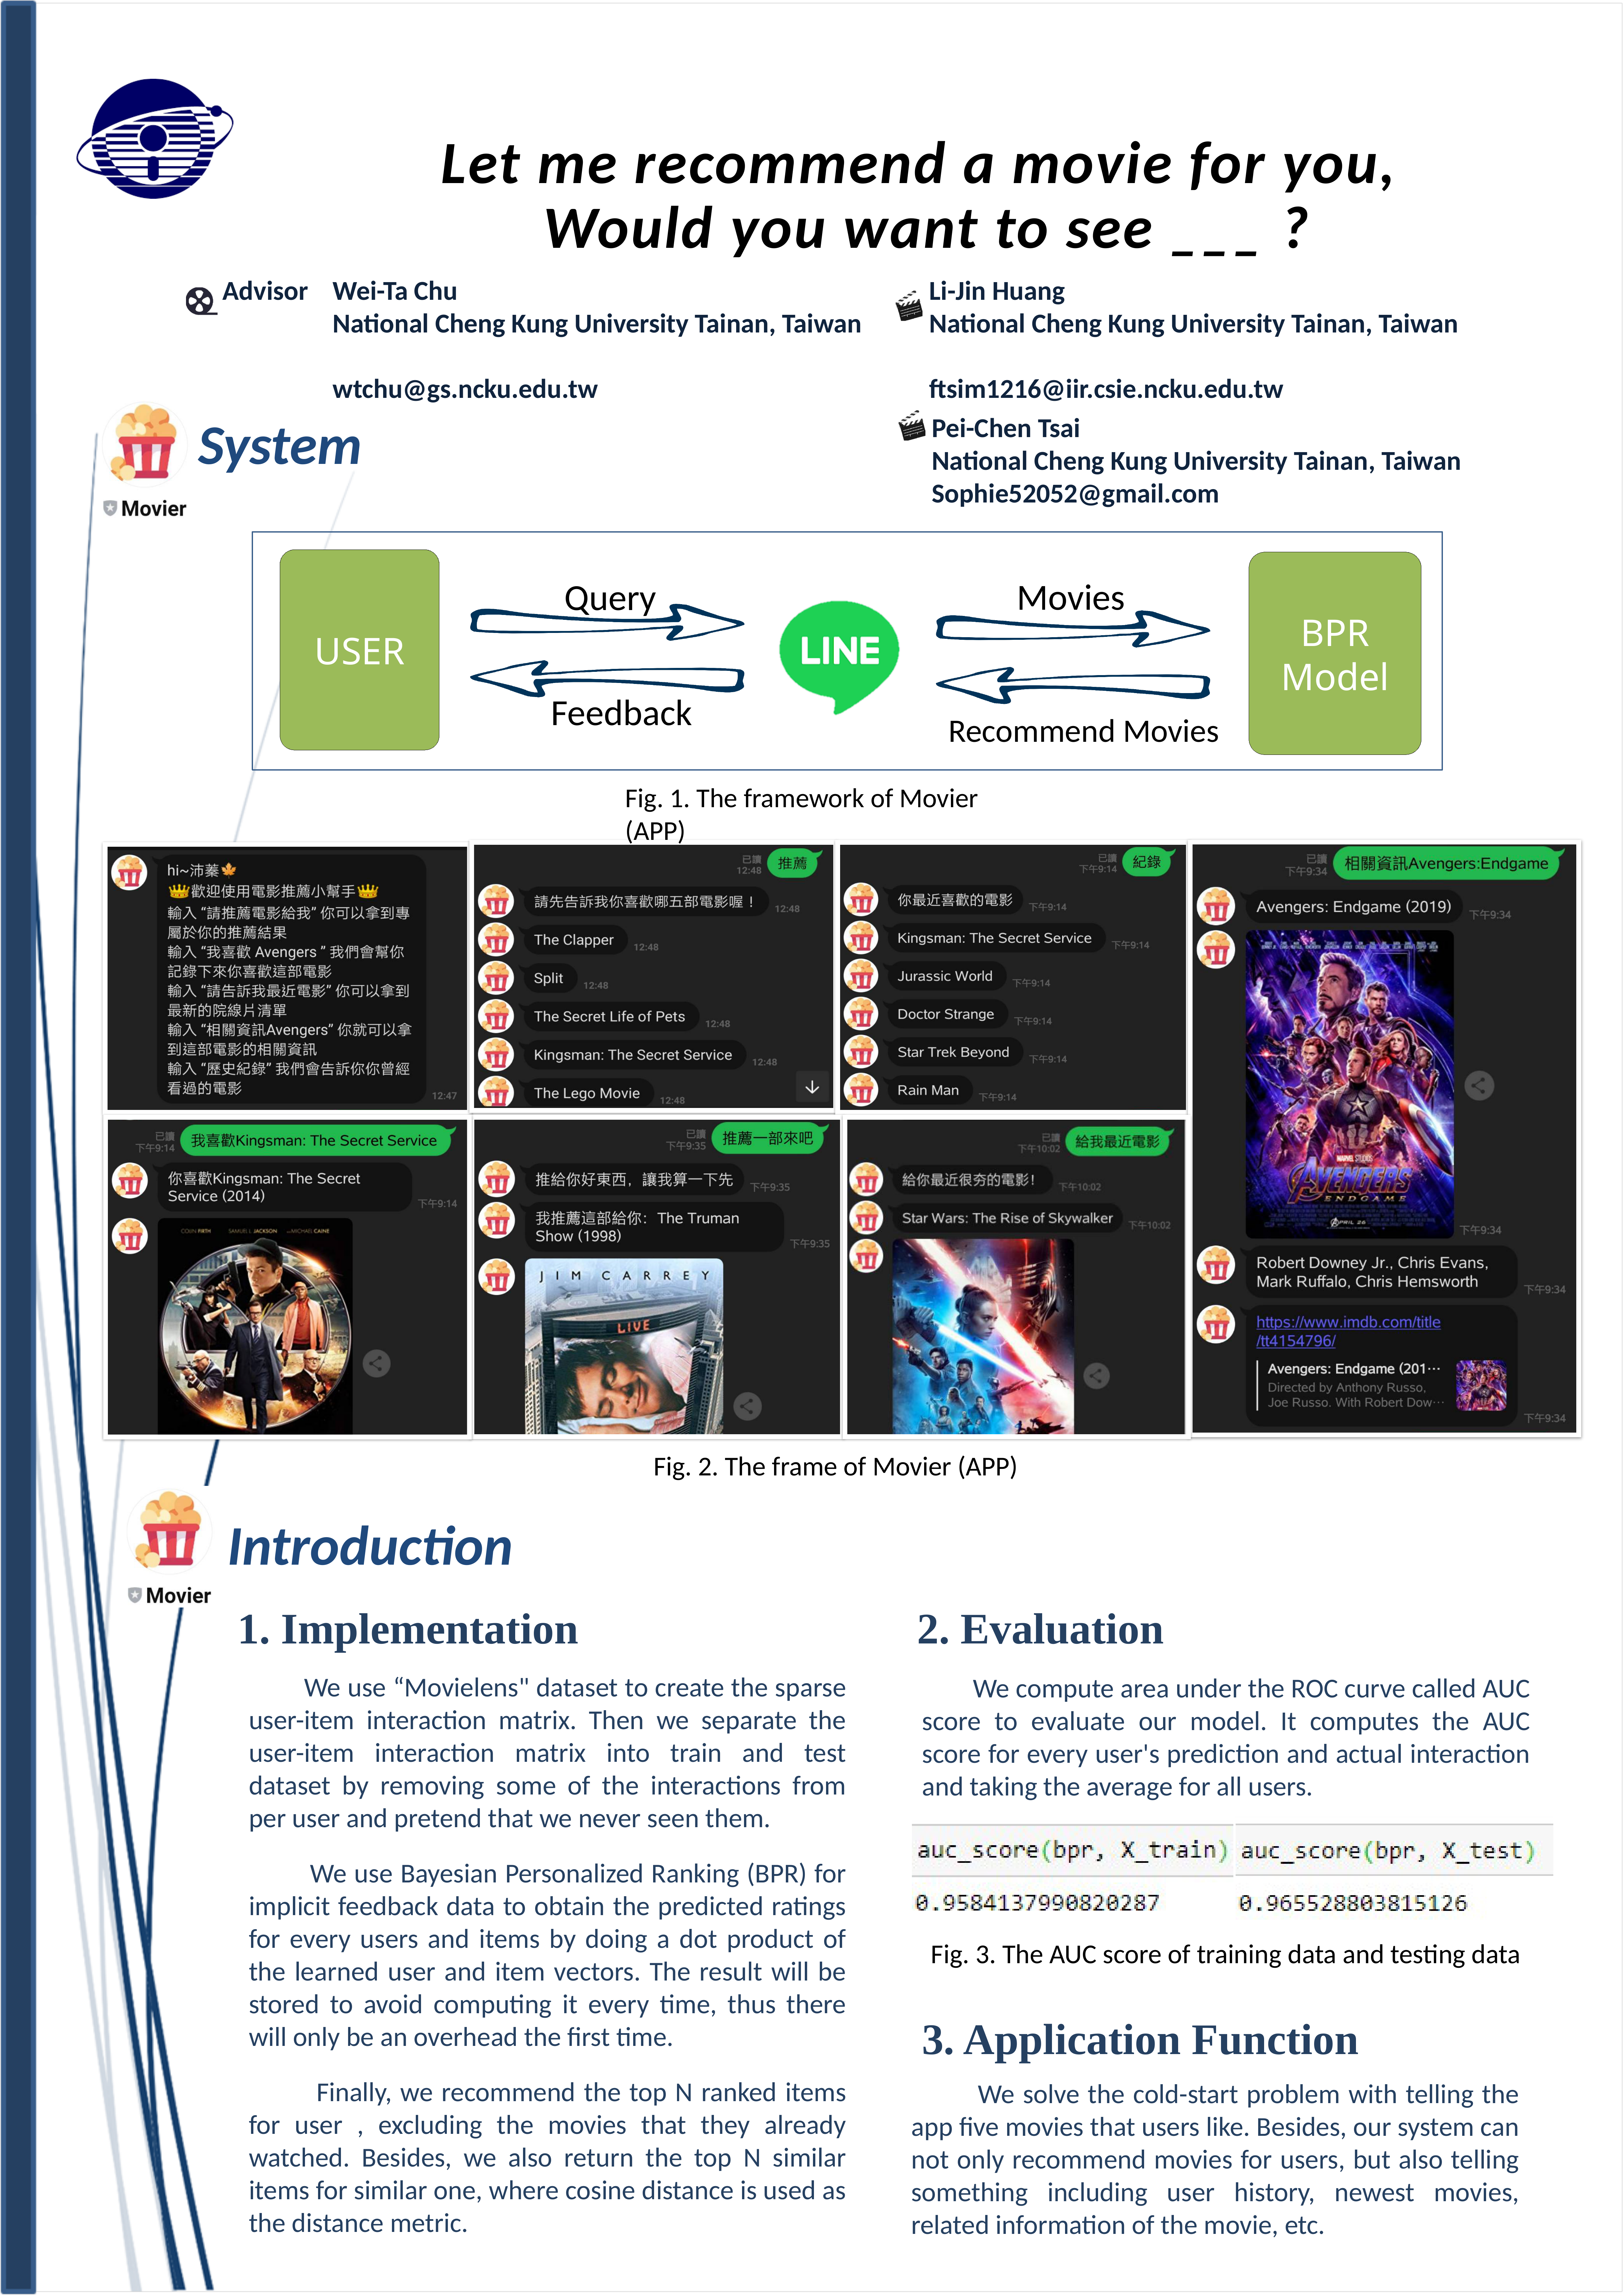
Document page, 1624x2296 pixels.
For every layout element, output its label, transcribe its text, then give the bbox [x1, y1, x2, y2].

text_box System [198, 406, 392, 478]
text_box Introduction [223, 1506, 543, 1578]
text_box Pei-Chen Tsai National Cheng Kung University Tainan, Taiwan Sophie52052@gmail.com [927, 407, 1502, 511]
text_box Finally, we recommend the top N ranked items for user , excluding the movies that they already watched. Besides, we also return the top N similar items for similar one, where cosine distance is used as the distance metric. [244, 2071, 852, 2240]
text_box Fig. 2. The frame of Movier (APP) [649, 1446, 1031, 1484]
text_box Li-Jin Huang National Cheng Kung University Tainan, Taiwan ftsim1216@iir.csie.ncku.edu.tw [907, 277, 1503, 399]
text_box We use “Movielens" dataset to create the sparse user-item interaction matrix. Then we separate the user-item interaction matrix into train and test dataset by removing some of the interactions from per user and pretend that we never seen them. [244, 1667, 852, 1835]
text_box We compute area under the ROC curve called AUC score to evaluate our model. It computes the AUC score for every user's prediction and actual interaction and taking the average for all users. [917, 1668, 1536, 1804]
picture [0, 0, 1624, 2296]
text_box Fig. 1. The framework of Movier (APP) [620, 778, 1046, 843]
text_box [252, 532, 1443, 770]
text_box 3. Application Function [917, 2008, 1380, 2066]
text_box 1. Implementation [232, 1598, 615, 1655]
text_box We use Bayesian Personalized Ranking (BPR) for implicit feedback data to obtain the predicted ratings for every users and items by doing a dot product of the learned user and item vectors. The result will be stored to avoid computing it every time, thus there will only be an overhead the first time. [244, 1853, 852, 2054]
text_box Let me recommend a movie for you, Would you want to see ___ ? [268, 110, 1586, 283]
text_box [107, 844, 1577, 1435]
text_box Advisor Wei-Ta Chu National Cheng Kung University Tainan, Taiwan wtchu@gs.ncku.edu.tw [200, 277, 891, 399]
text_box Fig. 3. The AUC score of training data and testing data [926, 1933, 1577, 1971]
text_box We solve the cold-start problem with telling the app five movies that users like. Besides, our system can not only recommend movies for users, but also telling something including user history, newest movies, related information of the movie, etc. [906, 2073, 1525, 2275]
text_box 2. Evaluation [912, 1598, 1295, 1655]
